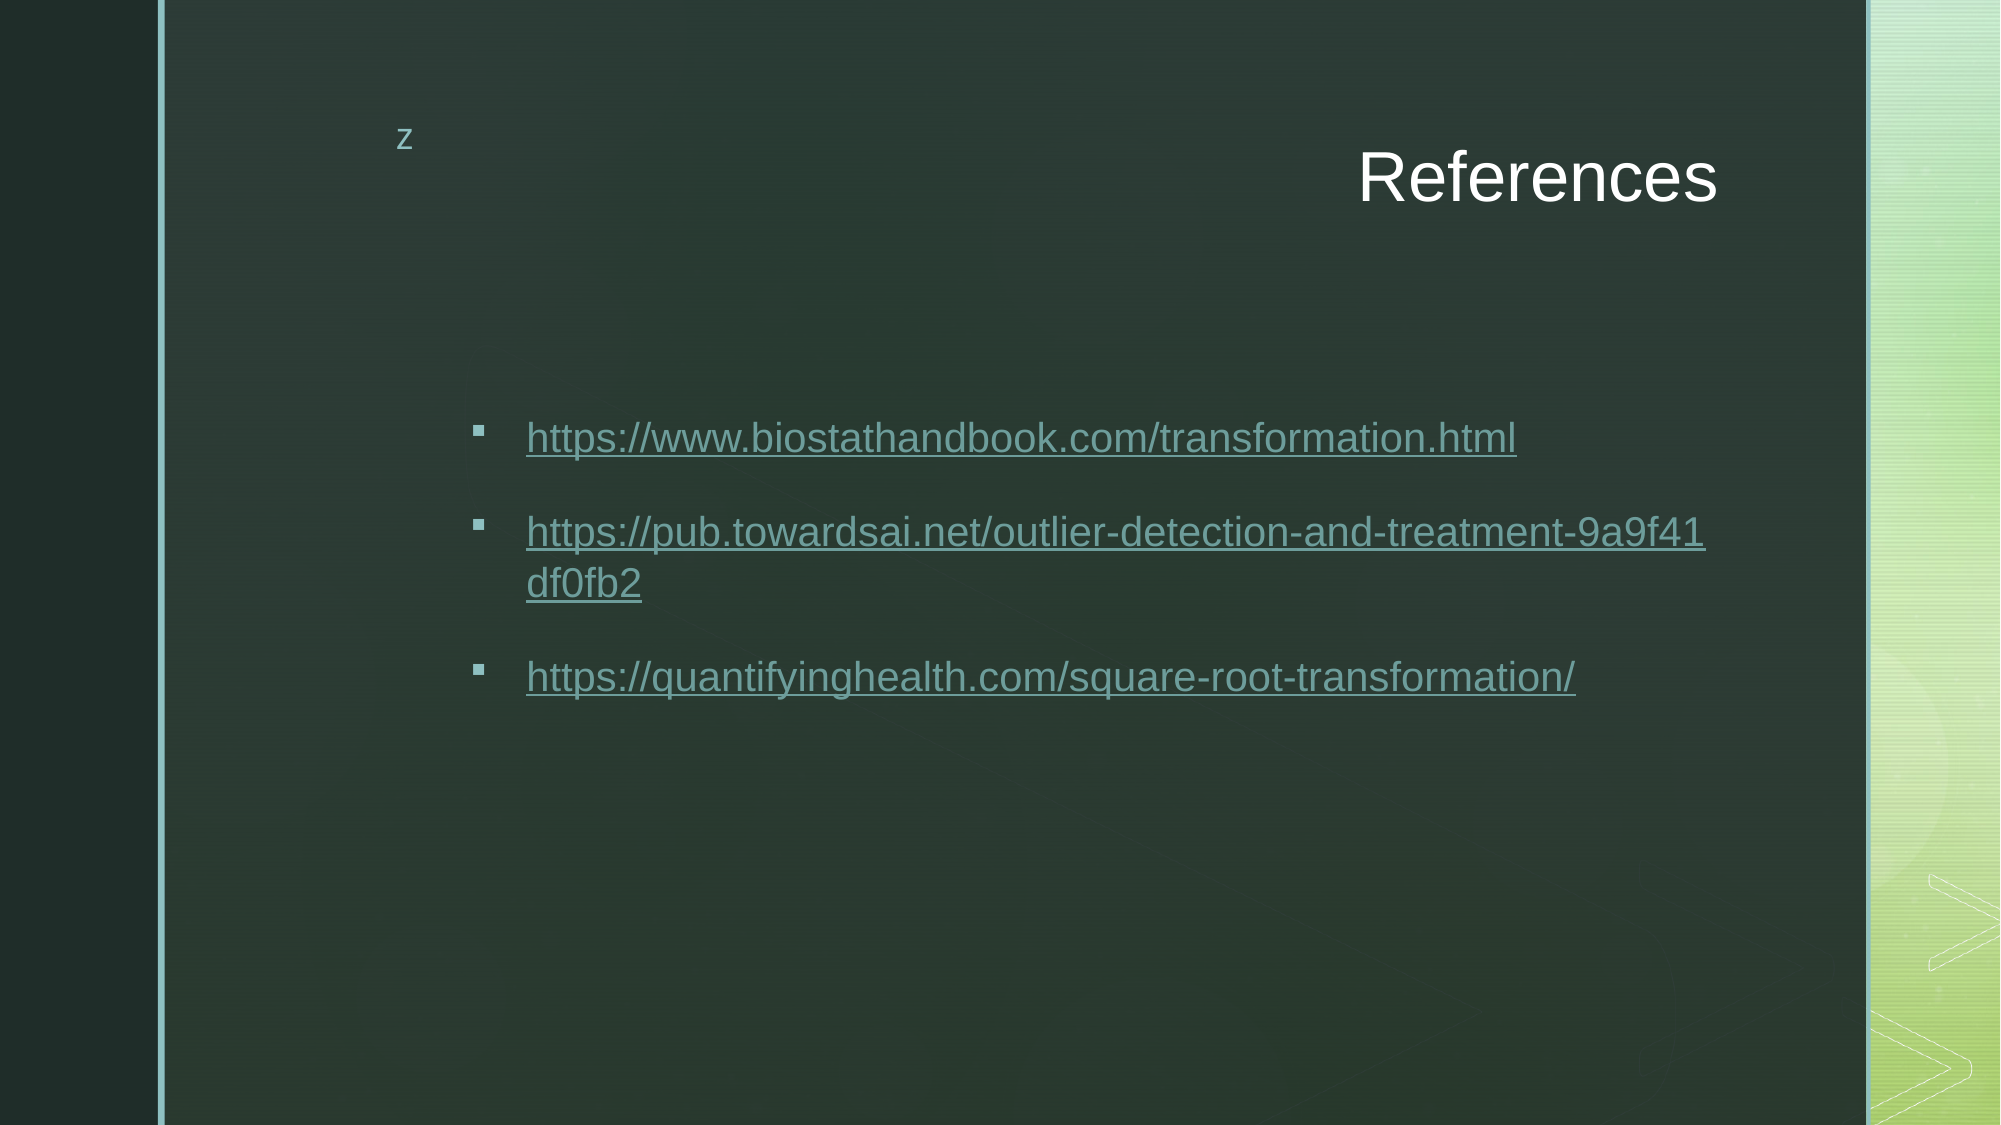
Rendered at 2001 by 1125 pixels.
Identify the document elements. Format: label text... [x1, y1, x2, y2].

list https://www.biostathandbook.com/transformation.html https://pub.towardsai.net/outlier-detection-and-treatment-9a9f41df0fb2 https://quantifyinghealth.com/square-root-transformation/ [454, 336, 1734, 993]
title References [428, 132, 1734, 310]
picture [1871, 0, 2001, 1125]
